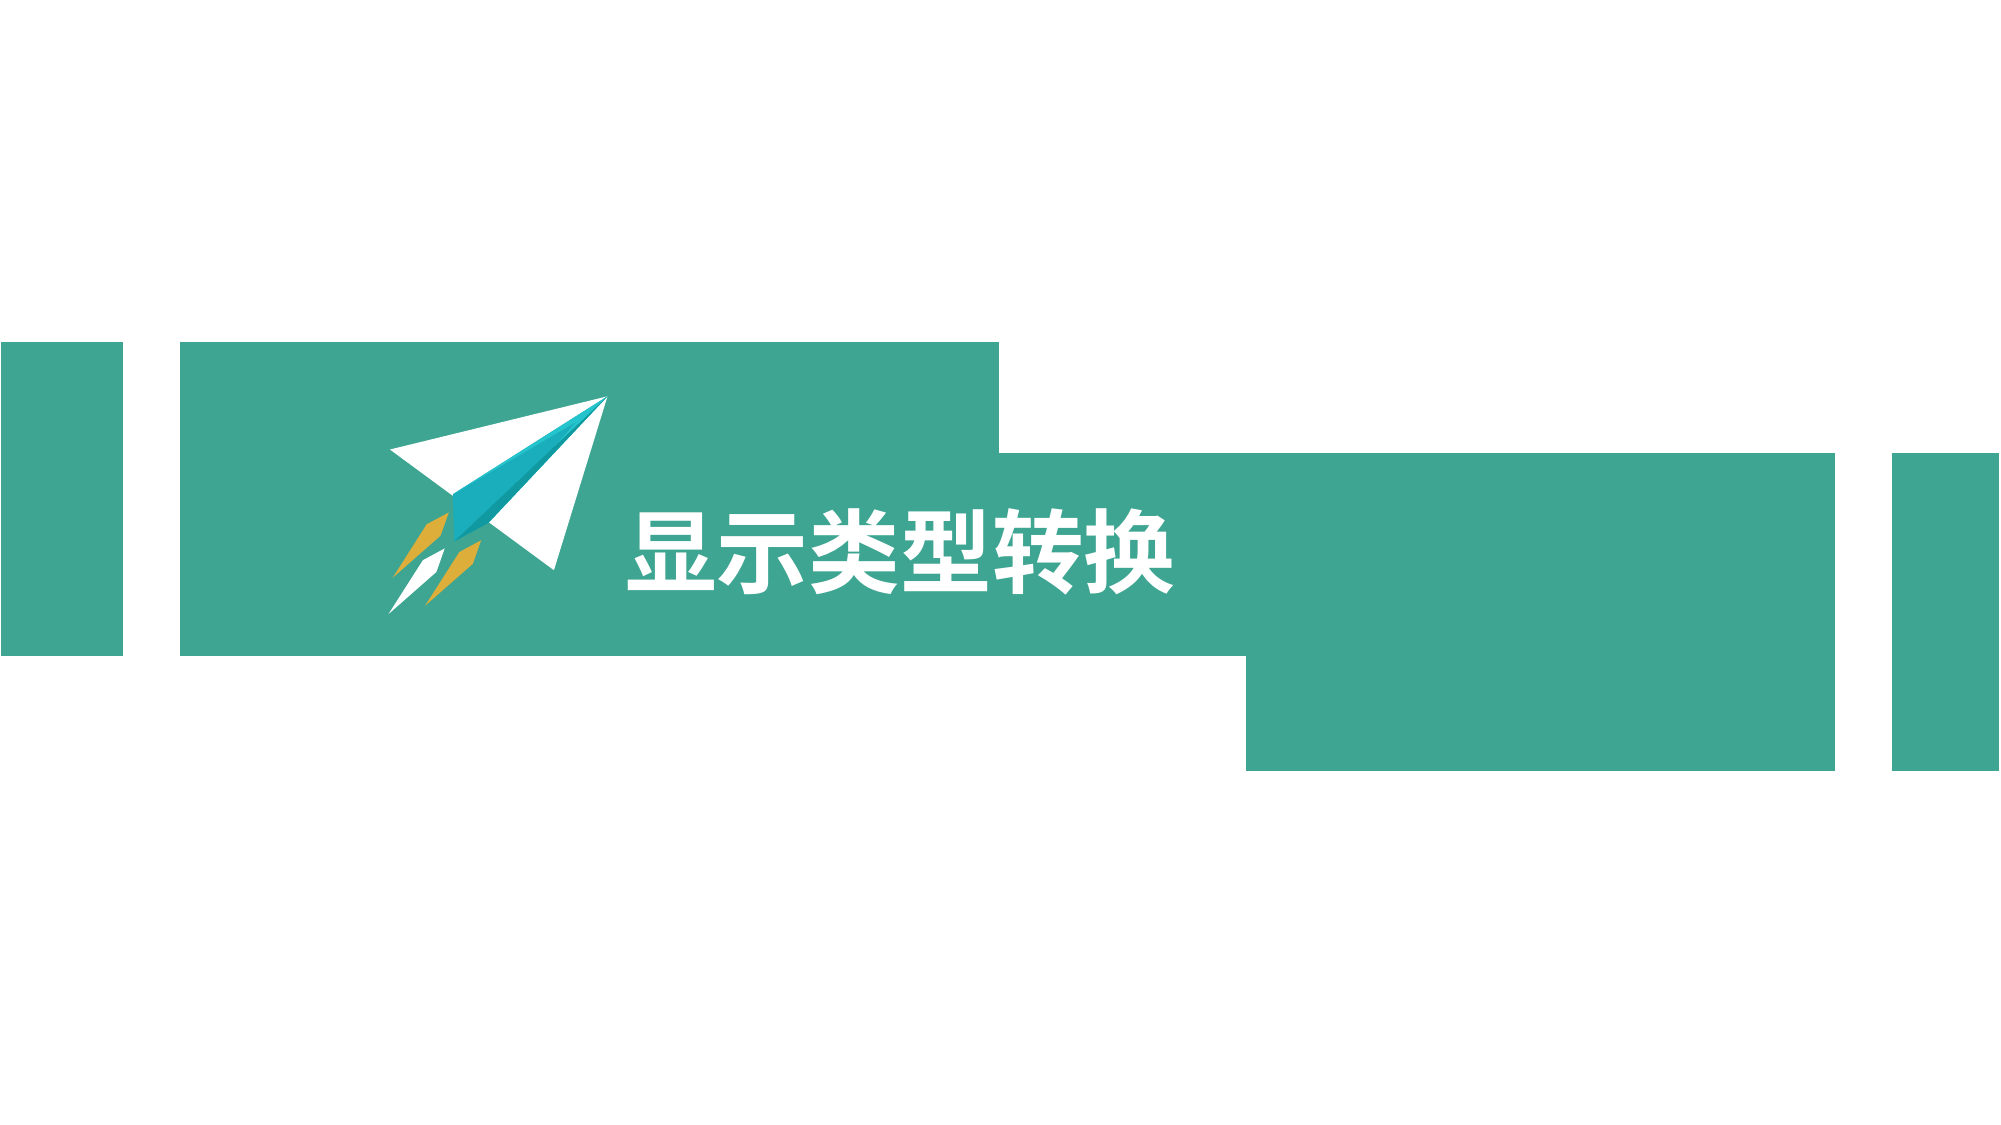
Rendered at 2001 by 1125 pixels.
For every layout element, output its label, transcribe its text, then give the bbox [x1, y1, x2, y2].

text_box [388, 396, 608, 615]
text_box [0, 340, 125, 658]
text_box 显示类型转换 [610, 487, 1191, 613]
text_box [177, 340, 1837, 773]
text_box [1889, 451, 2000, 773]
